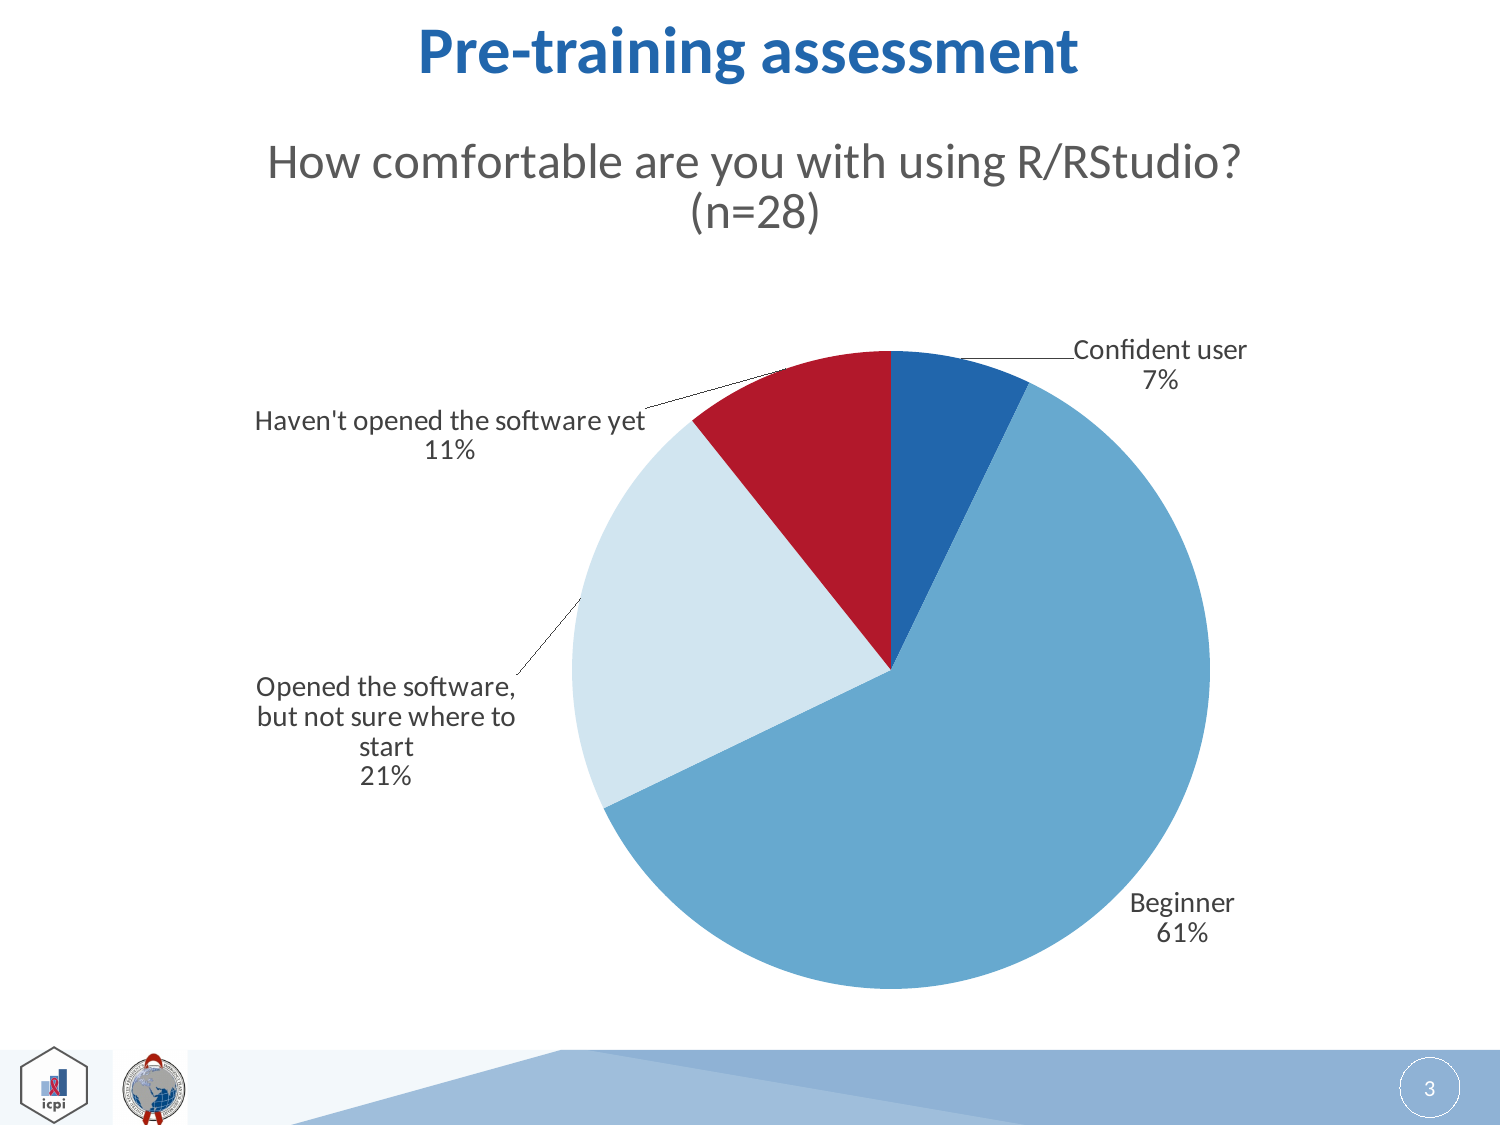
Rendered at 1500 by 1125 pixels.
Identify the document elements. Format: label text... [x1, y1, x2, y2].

slide_number 3 [1399, 1057, 1460, 1118]
picture [20, 1046, 88, 1124]
chart [74, 112, 1413, 1025]
picture [112, 1050, 188, 1125]
title Pre-training assessment [0, 0, 1500, 125]
